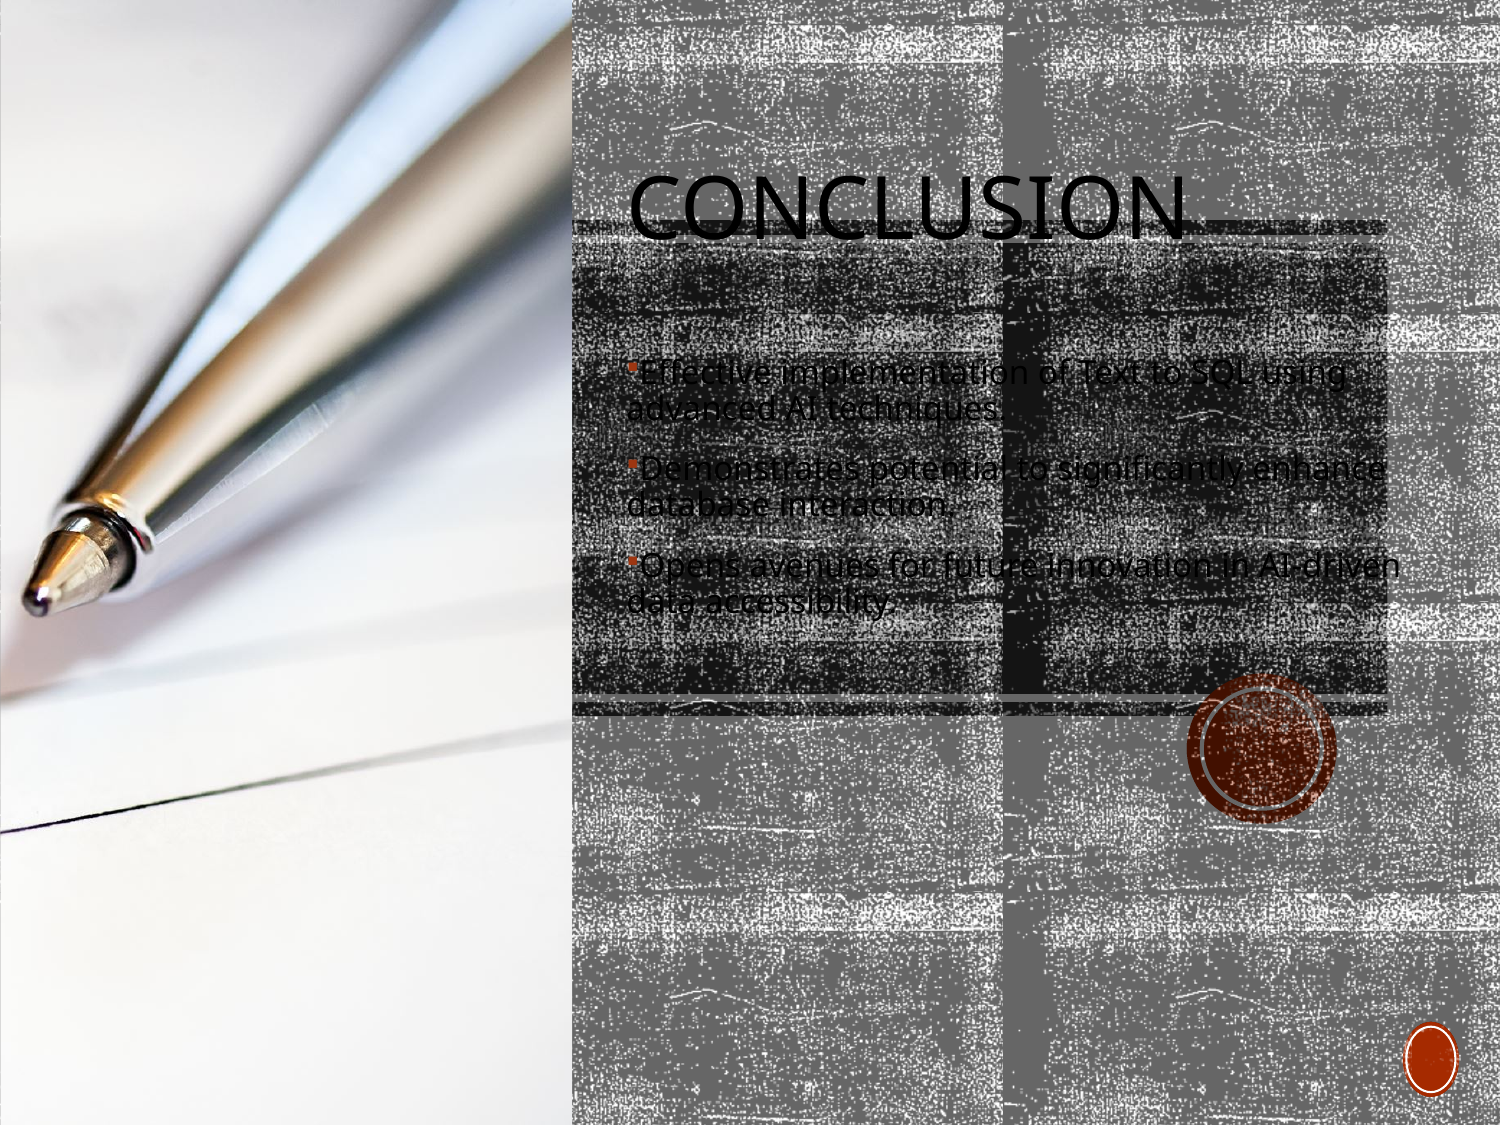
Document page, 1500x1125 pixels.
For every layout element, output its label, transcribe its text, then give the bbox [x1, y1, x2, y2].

text_box [573, 0, 1500, 1125]
subtitle Effective implementation of Text to SQL using advanced AI techniques. Demonstrates potential to significantly enhance database interaction. Opens avenues for future innovation in AI-driven data accessibility. [611, 348, 1440, 1013]
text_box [1405, 1024, 1457, 1095]
picture [0, 0, 573, 1125]
title Conclusion [611, 79, 1440, 344]
